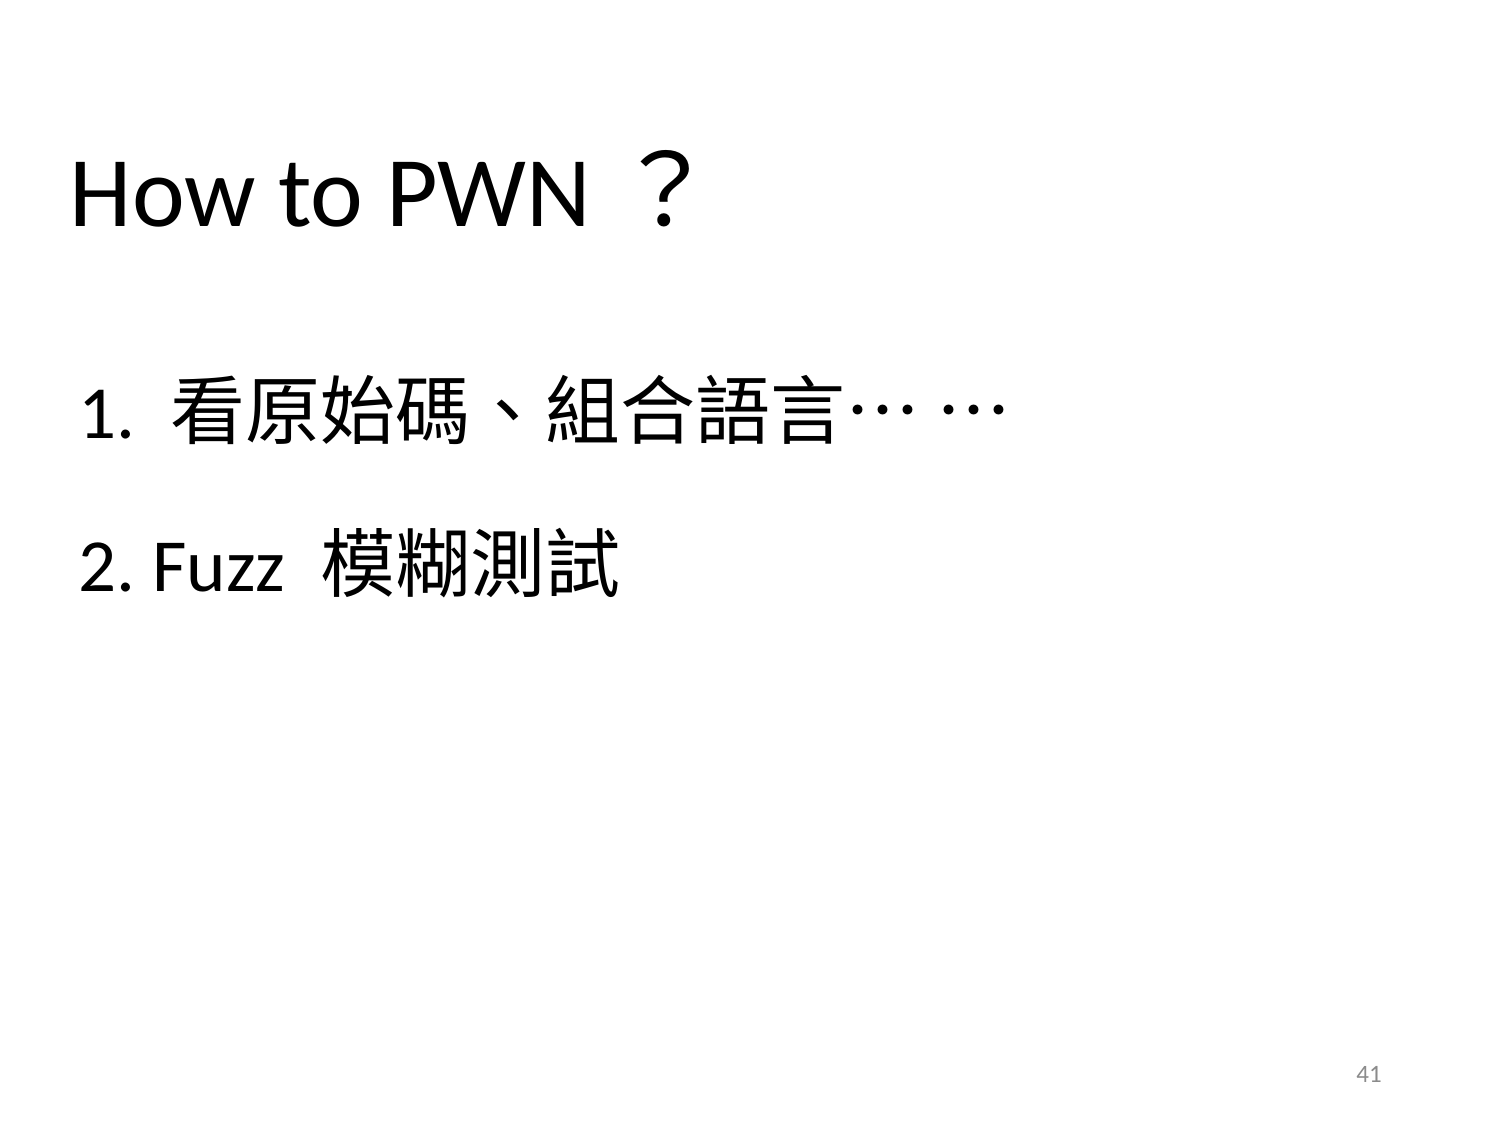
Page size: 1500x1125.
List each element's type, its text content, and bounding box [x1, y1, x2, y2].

slide_number 41 [1059, 1042, 1397, 1103]
text_box How to PWN？ [55, 118, 731, 254]
text_box 1. 看原始碼、組合語言… … [63, 355, 1145, 461]
text_box 2. Fuzz 模糊測試 [63, 509, 1145, 615]
